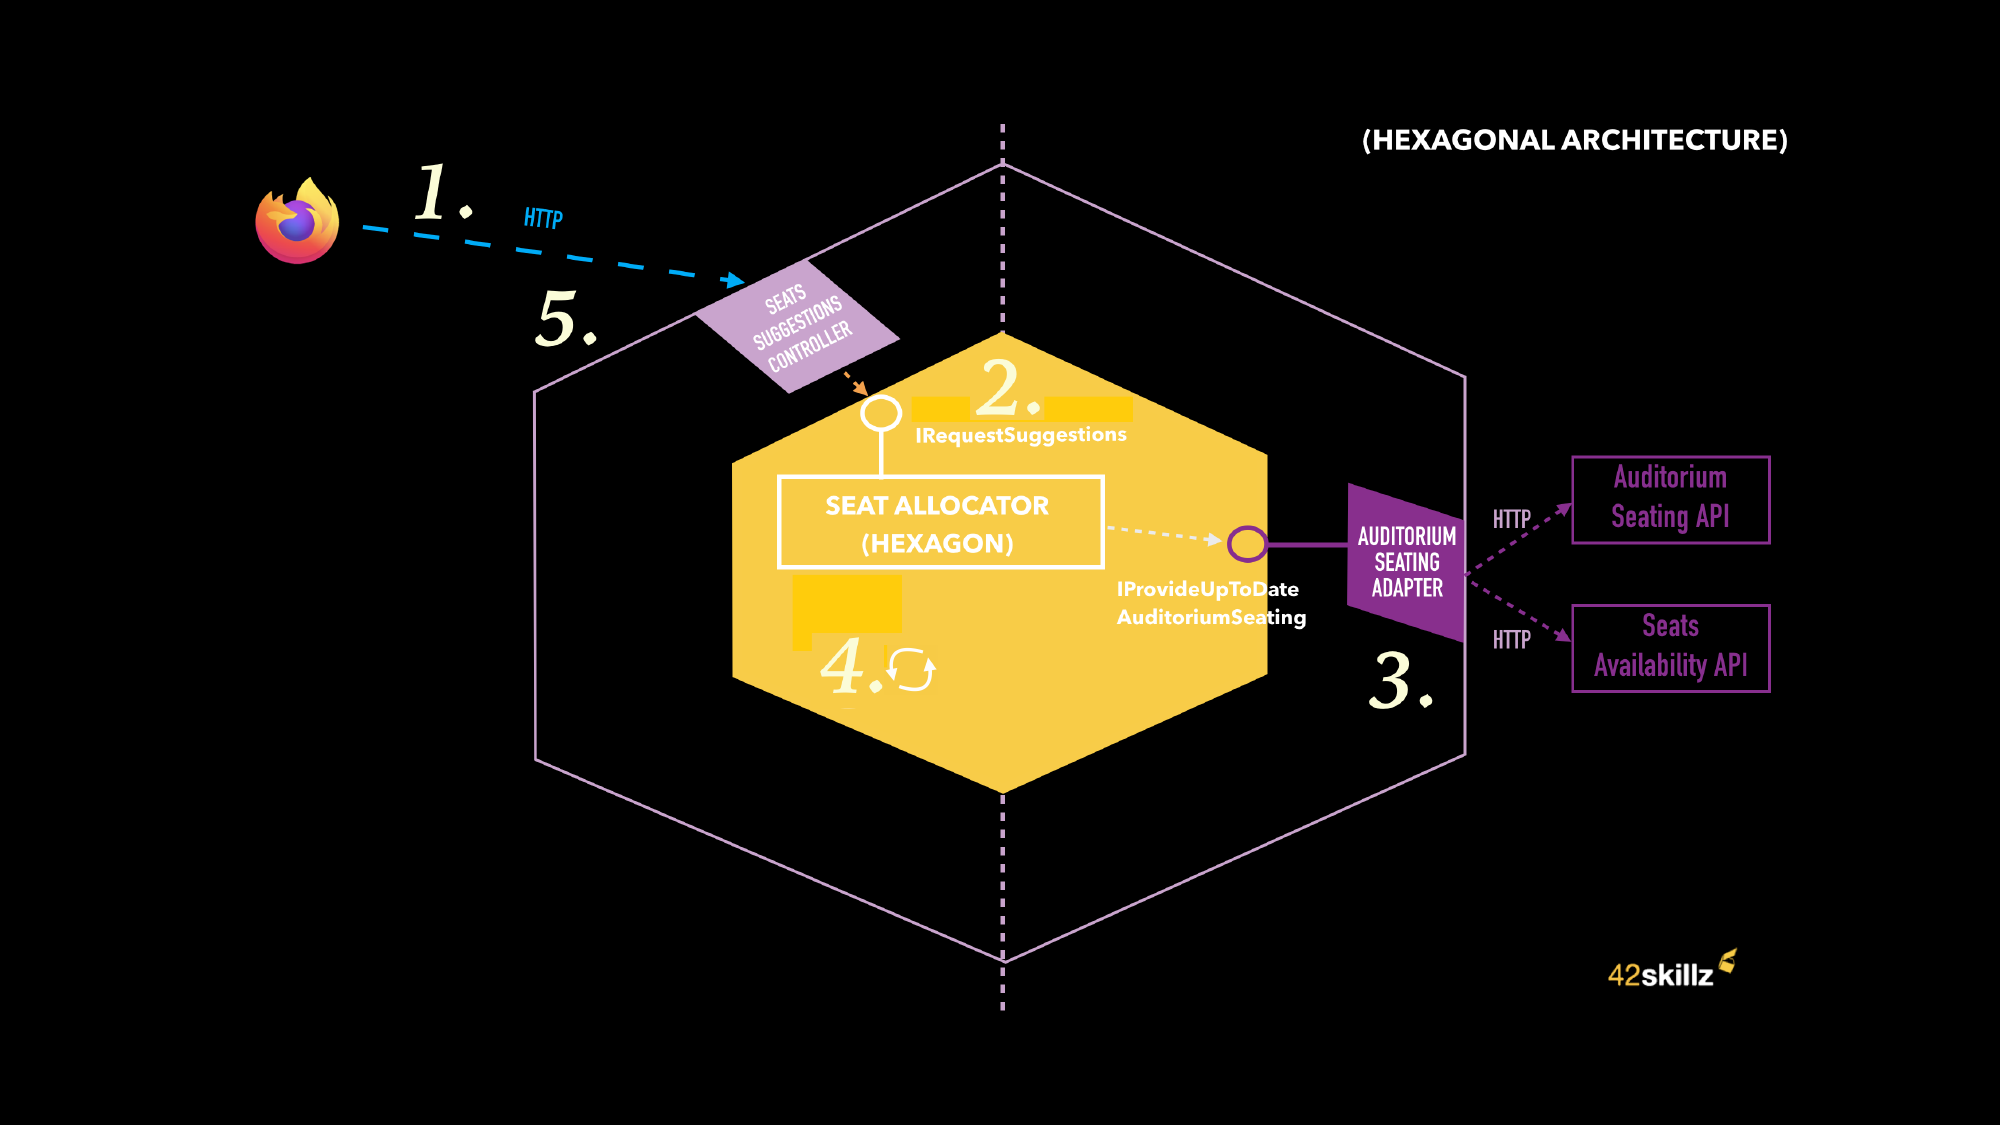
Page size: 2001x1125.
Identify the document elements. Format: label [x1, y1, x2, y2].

picture [174, 46, 1825, 1079]
text_box [884, 645, 938, 695]
